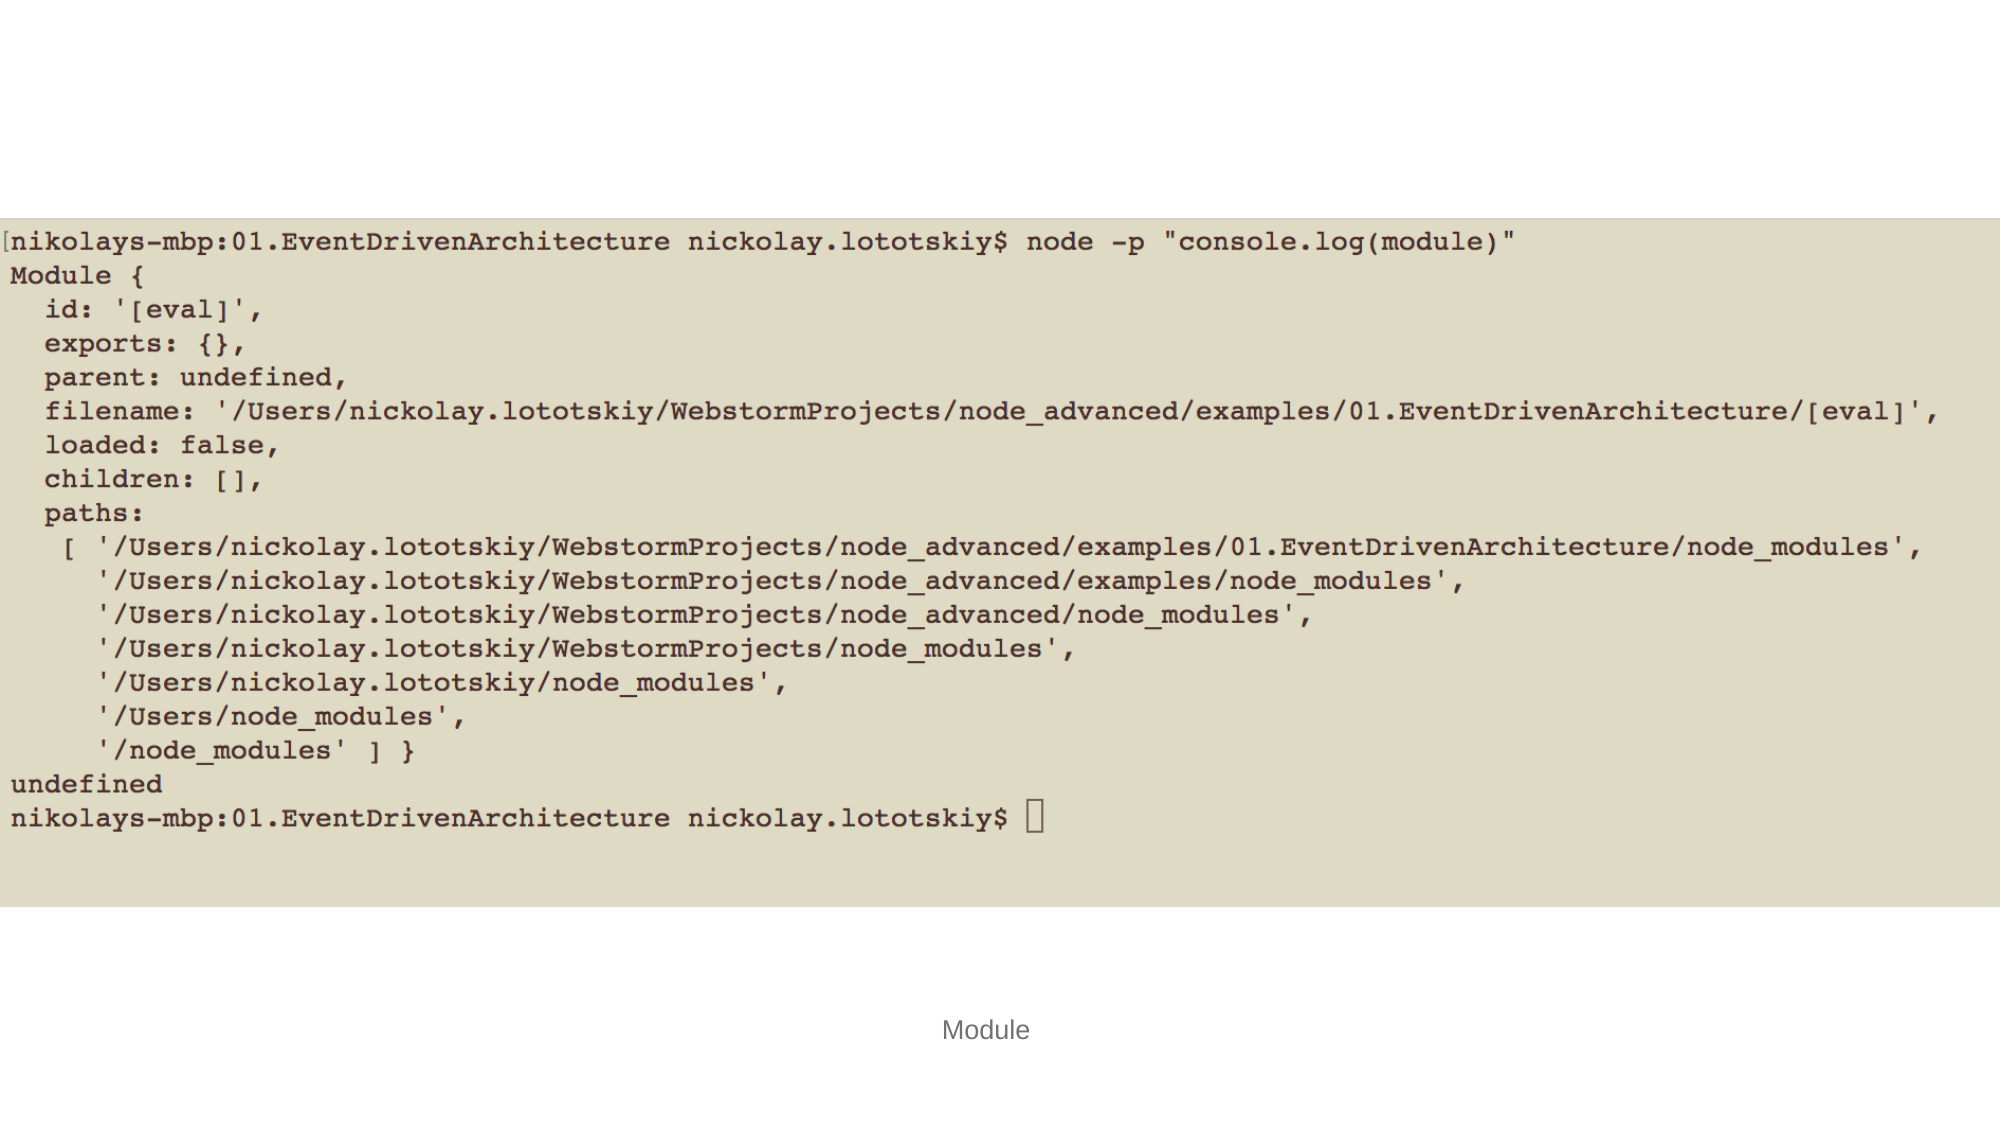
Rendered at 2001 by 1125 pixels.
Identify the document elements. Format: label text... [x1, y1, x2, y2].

picture [0, 218, 2000, 907]
subtitle Module [293, 984, 1680, 1033]
